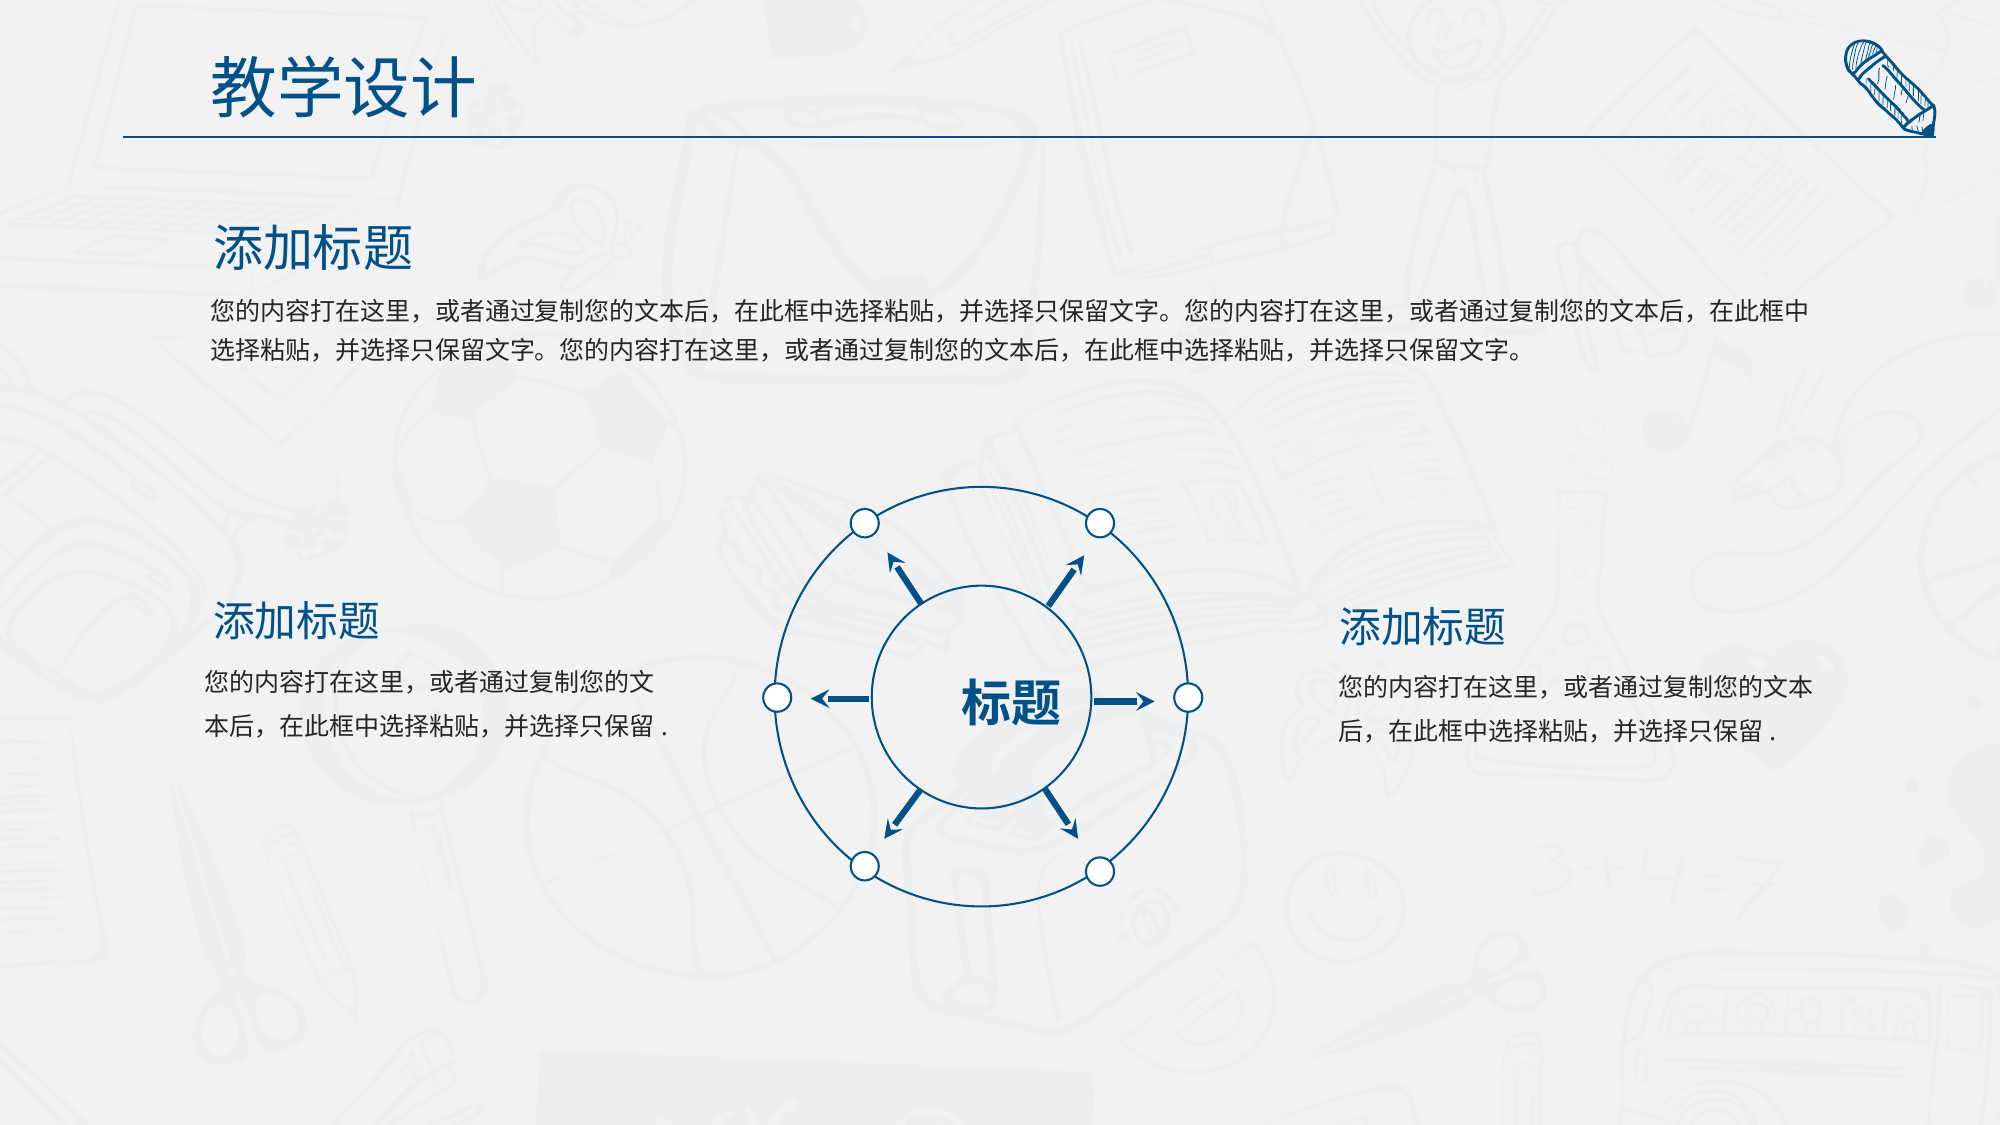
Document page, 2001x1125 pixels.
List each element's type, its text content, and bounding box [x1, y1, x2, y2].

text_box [1323, 592, 1833, 749]
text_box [763, 486, 1203, 907]
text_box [190, 587, 687, 745]
text_box 教学设计 [195, 48, 645, 118]
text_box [871, 585, 1116, 809]
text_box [195, 209, 1848, 370]
